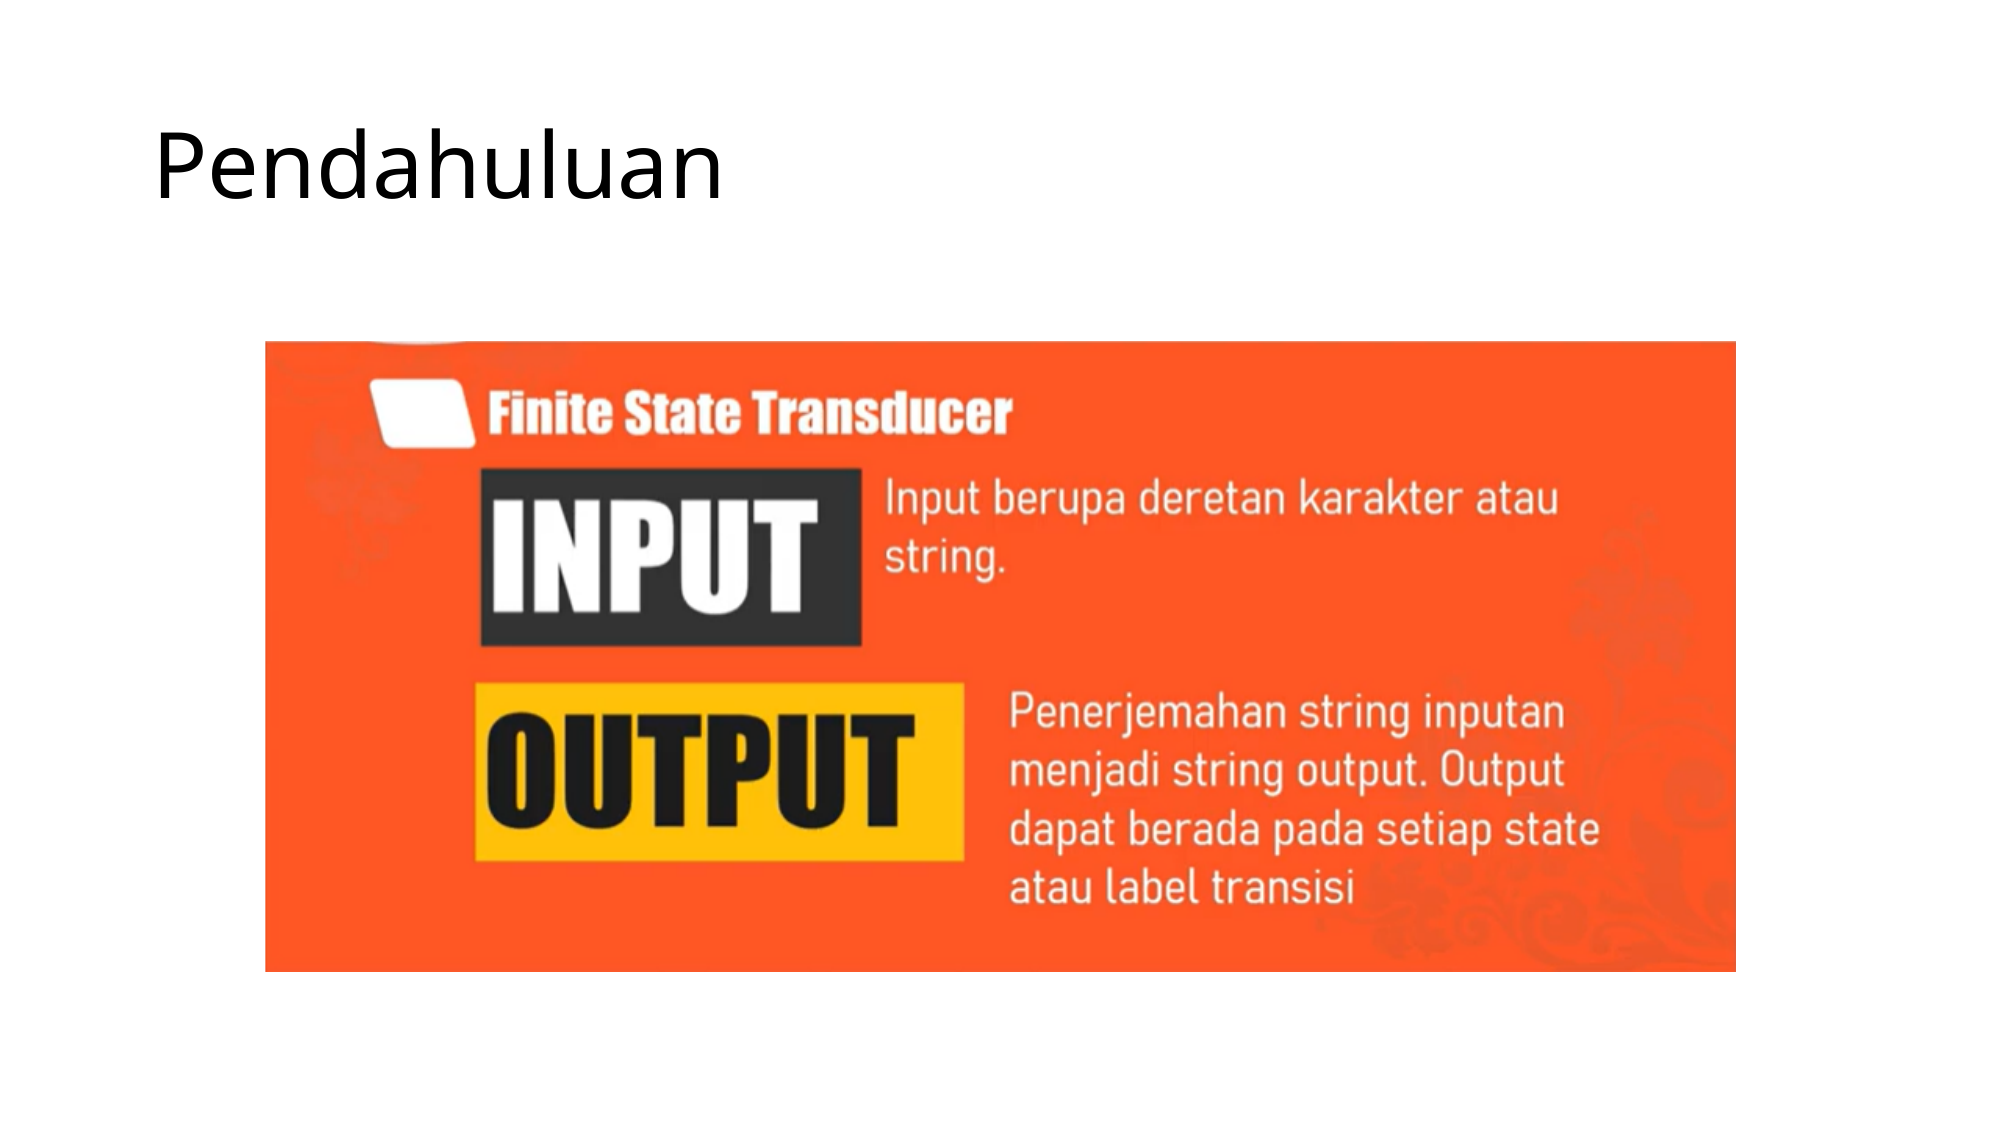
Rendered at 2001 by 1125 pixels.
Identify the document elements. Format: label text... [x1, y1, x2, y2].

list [264, 341, 1736, 972]
title Pendahuluan [137, 59, 1863, 278]
